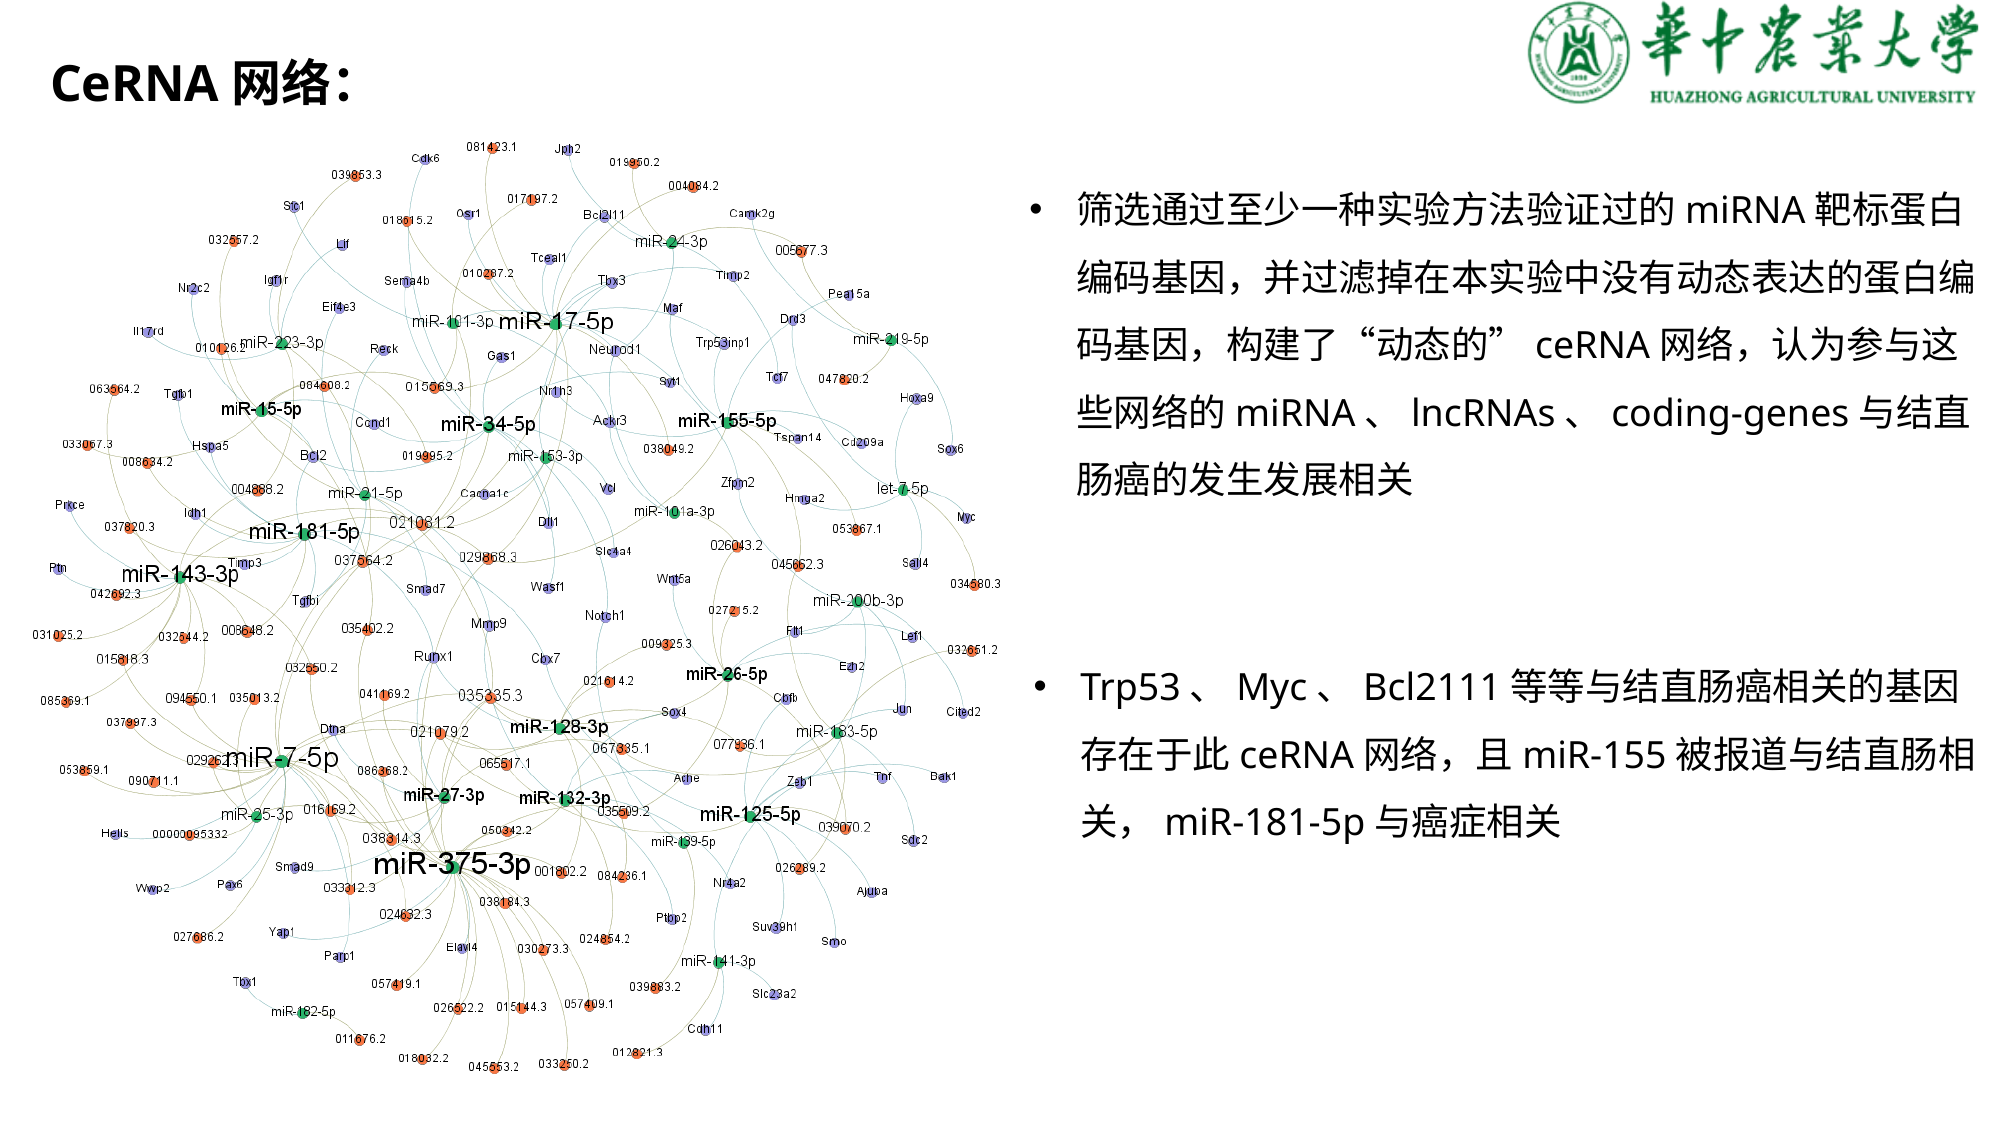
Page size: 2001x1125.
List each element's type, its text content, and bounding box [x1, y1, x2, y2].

picture [1505, 0, 2000, 106]
text_box Trp53、Myc、Bcl2111等等与结直肠癌相关的基因存在于此ceRNA网络，且miR-155被报道与结直肠相关，miR-181-5p与癌症相关 [1019, 633, 2000, 851]
picture [13, 105, 1019, 1111]
text_box 筛选通过至少一种实验方法验证过的miRNA靶标蛋白编码基因，并过滤掉在本实验中没有动态表达的蛋白编码基因，构建了“动态的”ceRNA网络，认为参与这些网络的miRNA、lncRNAs、coding-genes与结直肠癌的发生发展相关 [1019, 156, 1996, 509]
text_box CeRNA网络： [35, 44, 508, 105]
